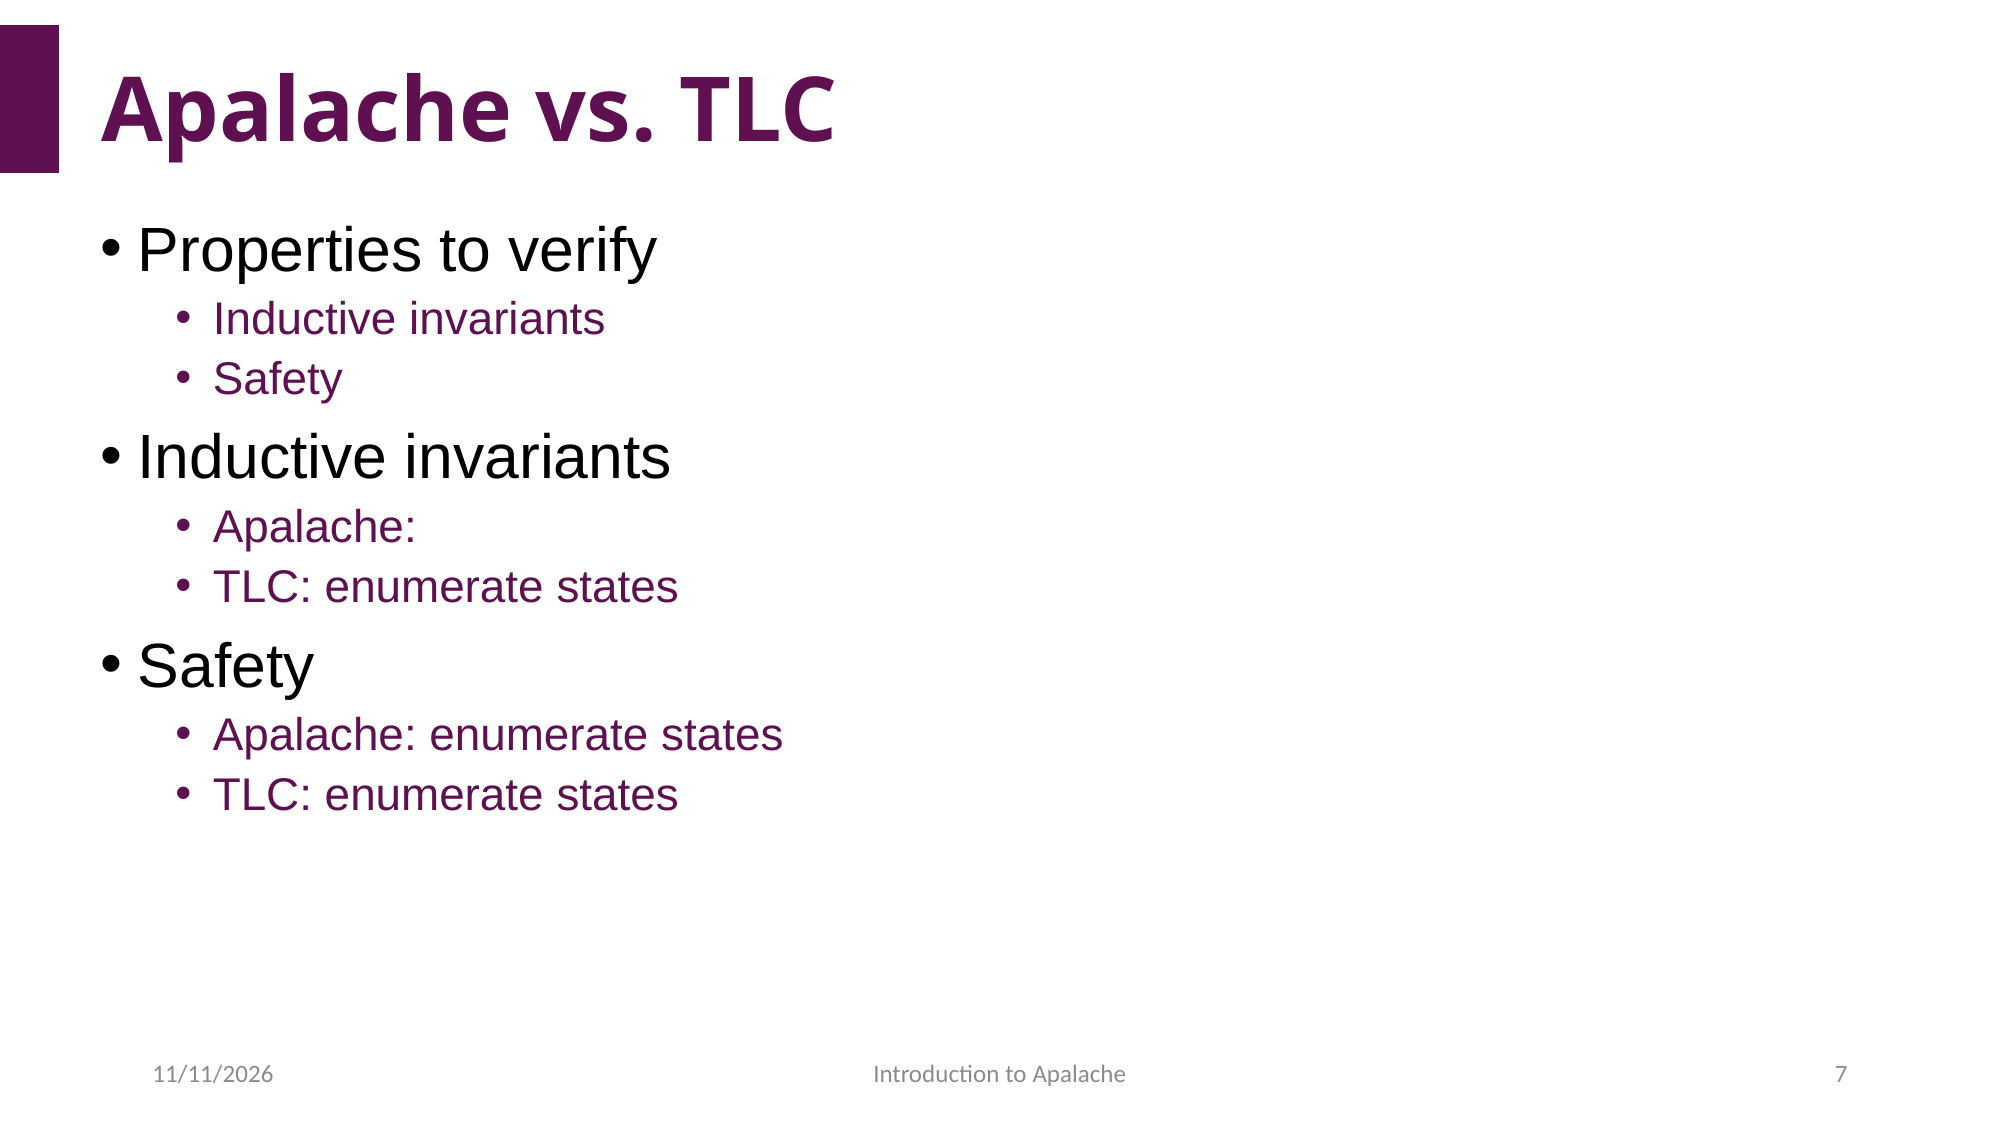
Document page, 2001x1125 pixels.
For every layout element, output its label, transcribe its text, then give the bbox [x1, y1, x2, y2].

title Apalache vs. TLC [86, 26, 1917, 169]
footer Introduction to Apalache [662, 1042, 1338, 1103]
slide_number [137, 1042, 588, 1103]
slide_number 7 [1412, 1042, 1863, 1103]
